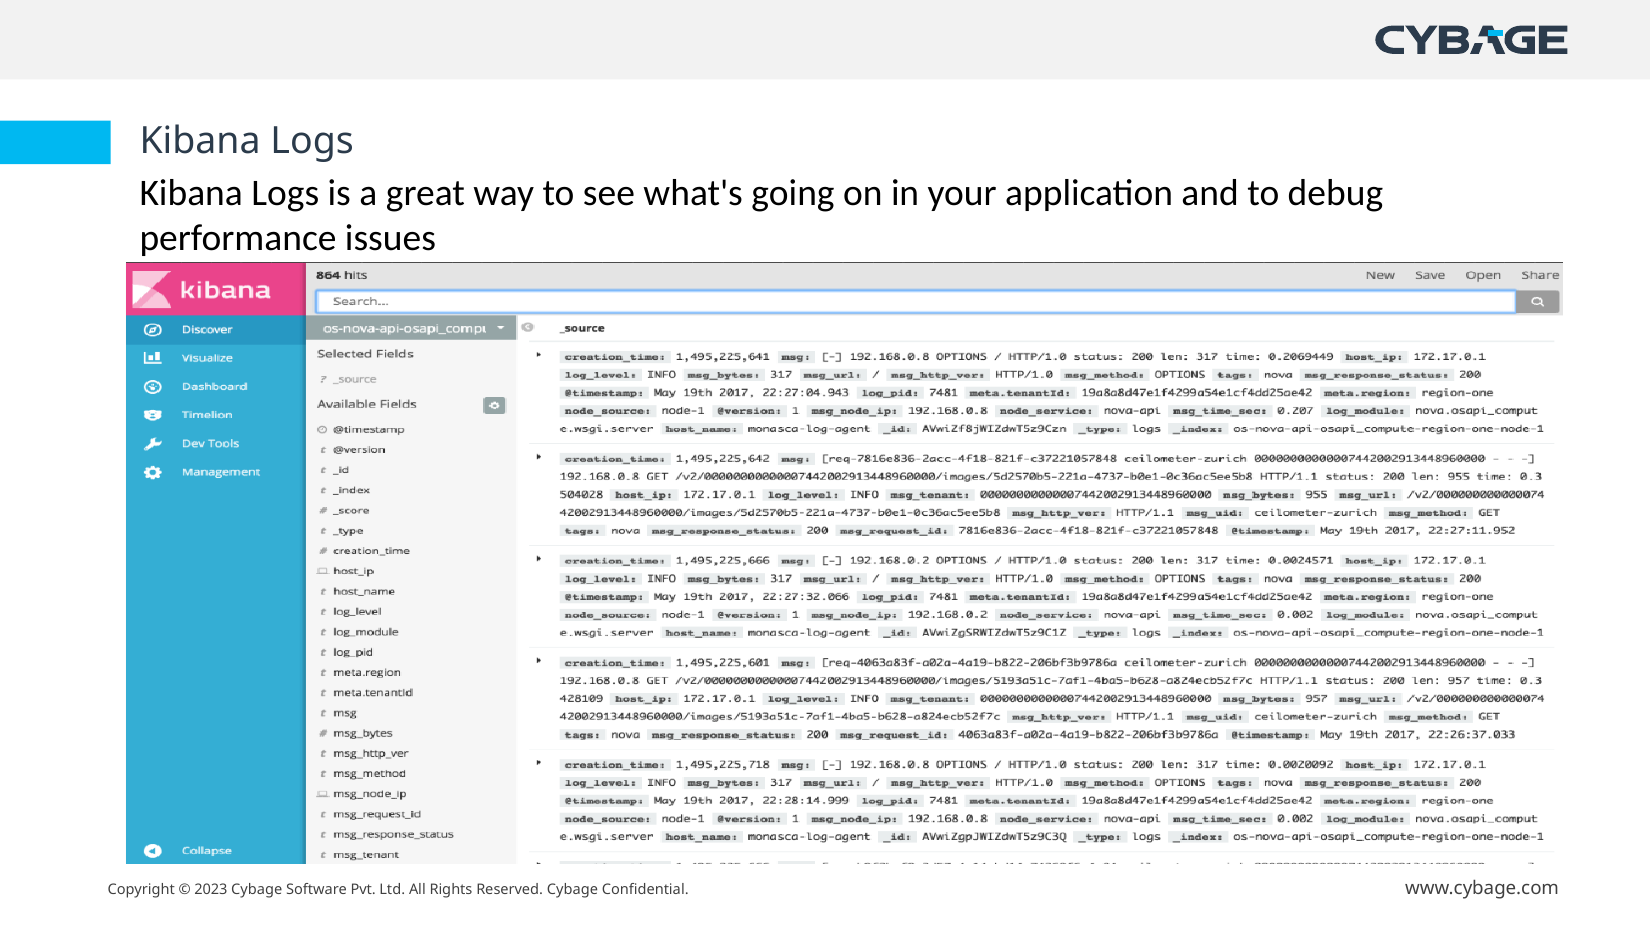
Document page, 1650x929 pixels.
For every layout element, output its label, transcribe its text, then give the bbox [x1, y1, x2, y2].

text_box Kibana Logs Kibana Logs is a great way to see what's going on in your application and to debug performance issues [123, 107, 1450, 262]
picture [125, 262, 1563, 864]
text_box [0, 118, 113, 166]
